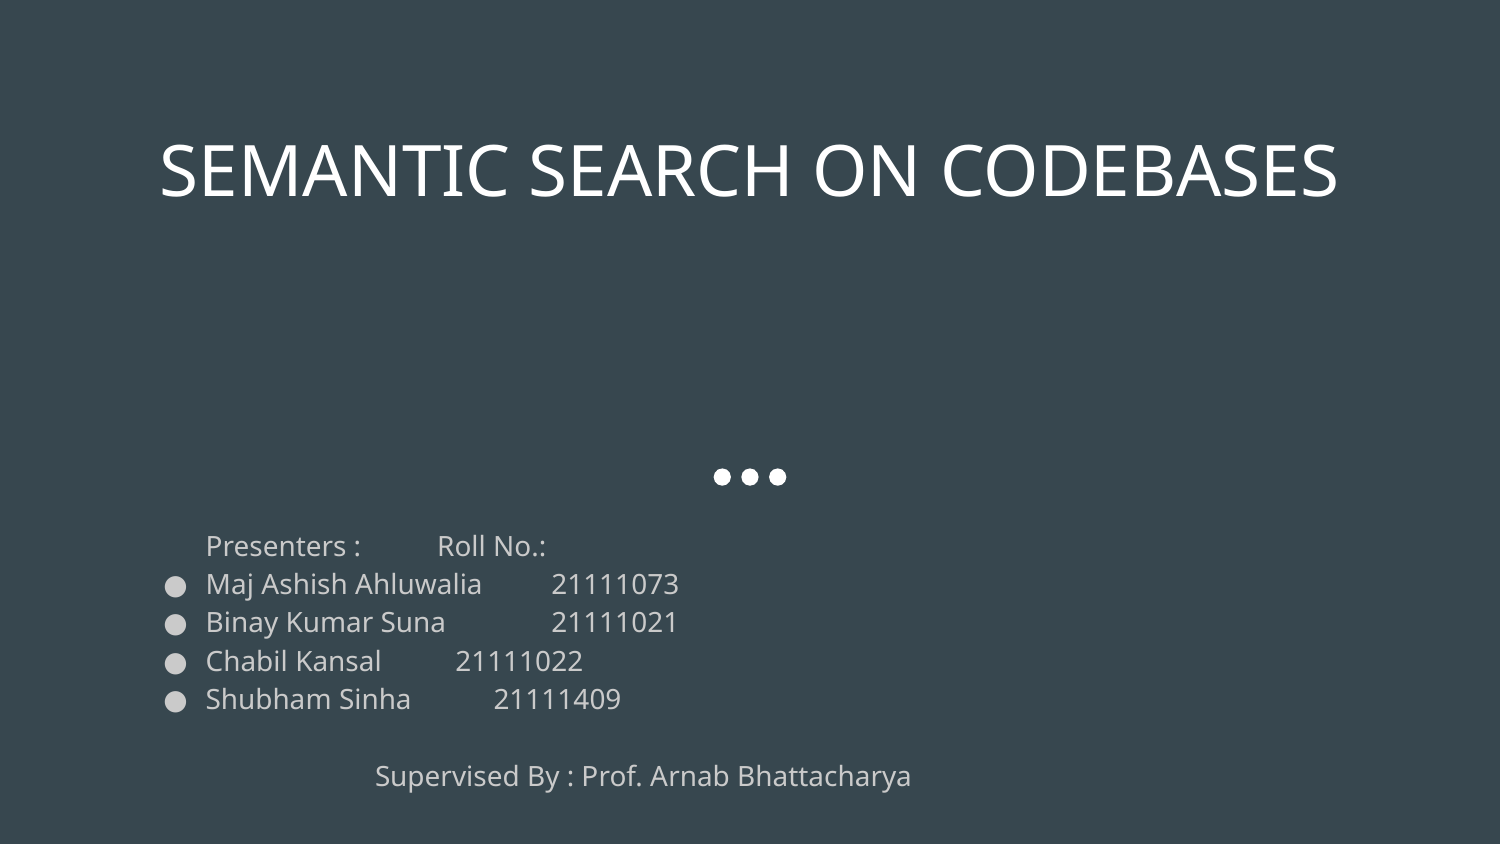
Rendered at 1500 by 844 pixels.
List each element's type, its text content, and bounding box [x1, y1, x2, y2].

title SEMANTIC SEARCH ON CODEBASES [110, 82, 1390, 233]
subtitle Presenters : Roll No.: Maj Ashish Ahluwalia 21111073 Binay Kumar Suna 21111021 Chabil Kansal 21111022 Shubham Sinha 21111409 Supervised By : Prof. Arnab Bhattacharya [134, 511, 1414, 814]
